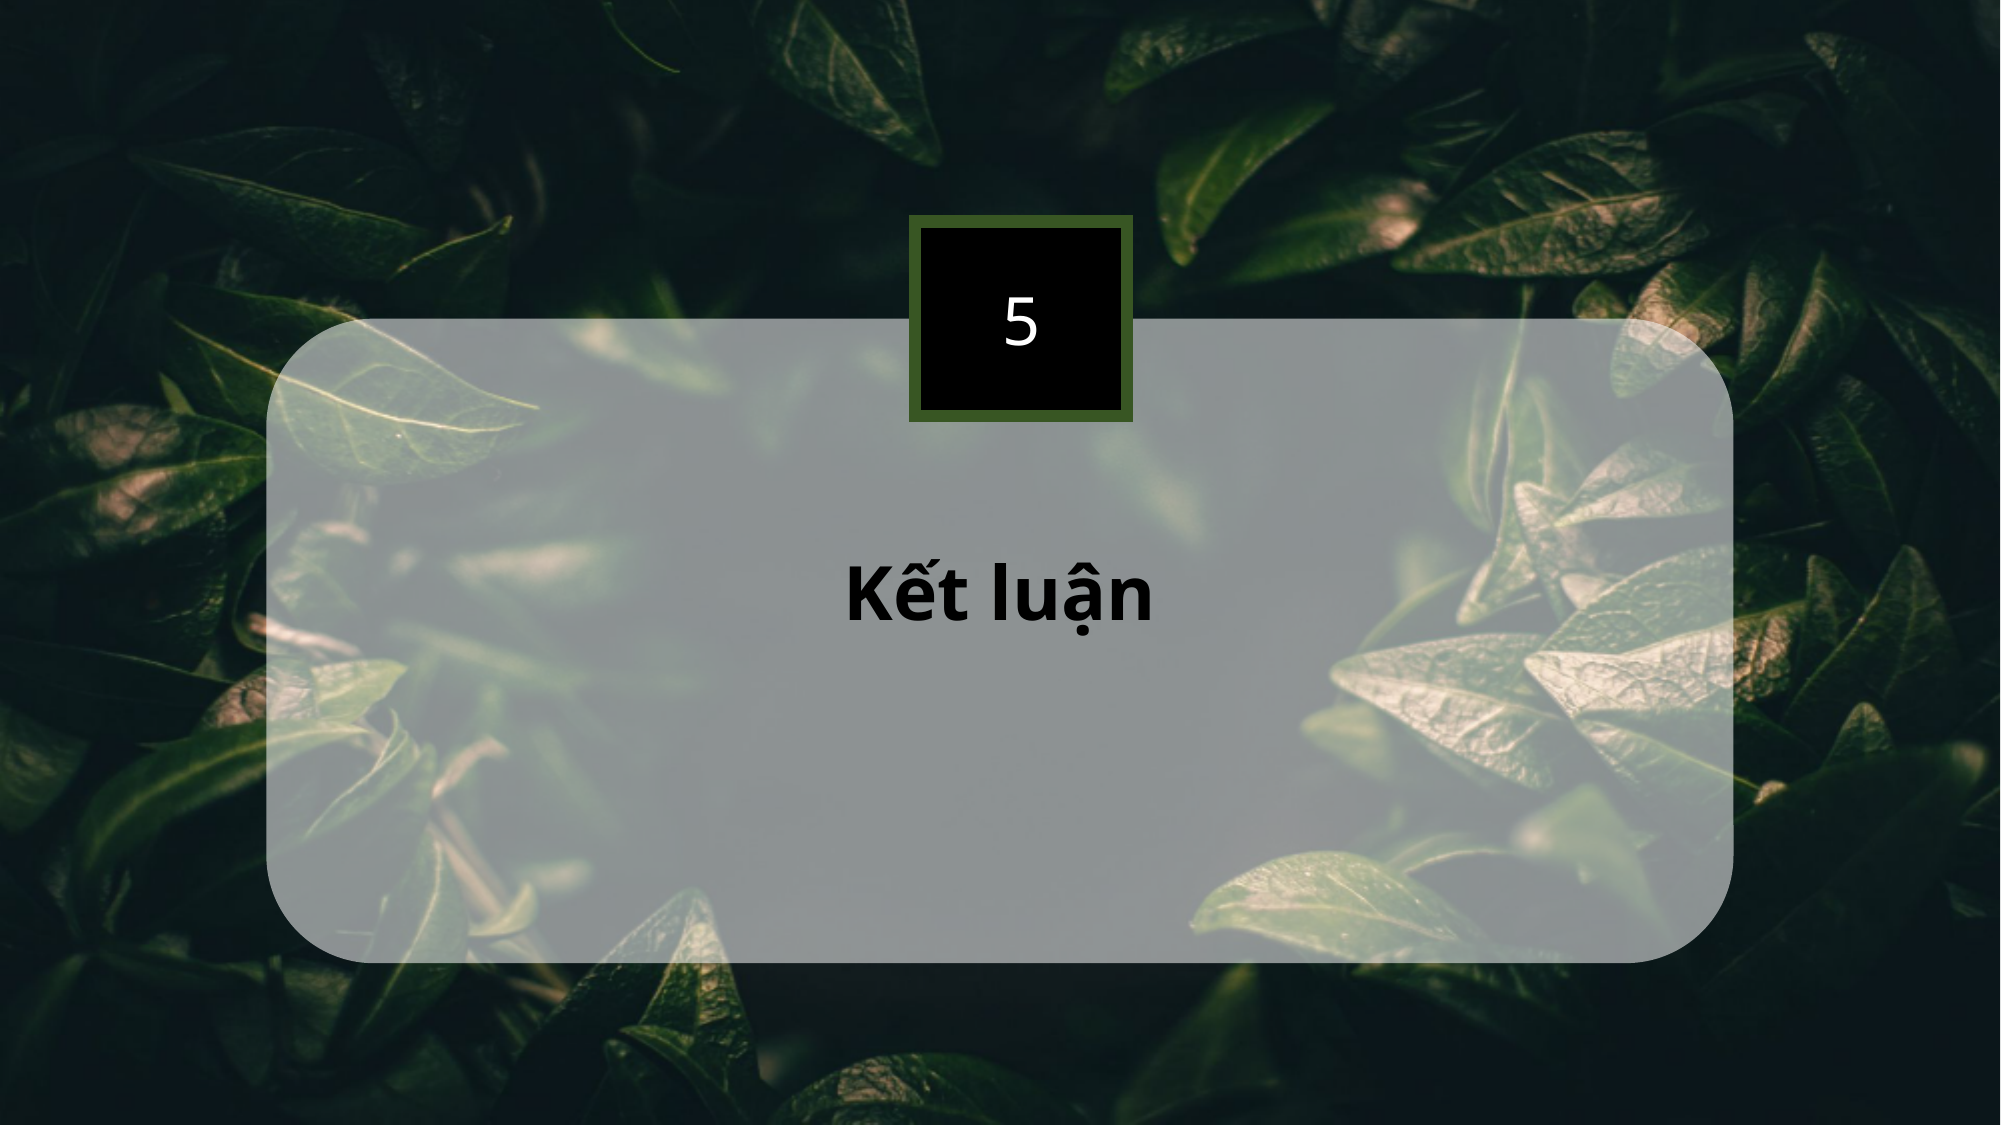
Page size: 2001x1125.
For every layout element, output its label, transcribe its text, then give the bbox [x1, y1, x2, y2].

text_box [265, 317, 1735, 965]
text_box 5 [914, 220, 1128, 417]
text_box Kết luận [386, 538, 1614, 689]
picture [0, 0, 2001, 1125]
